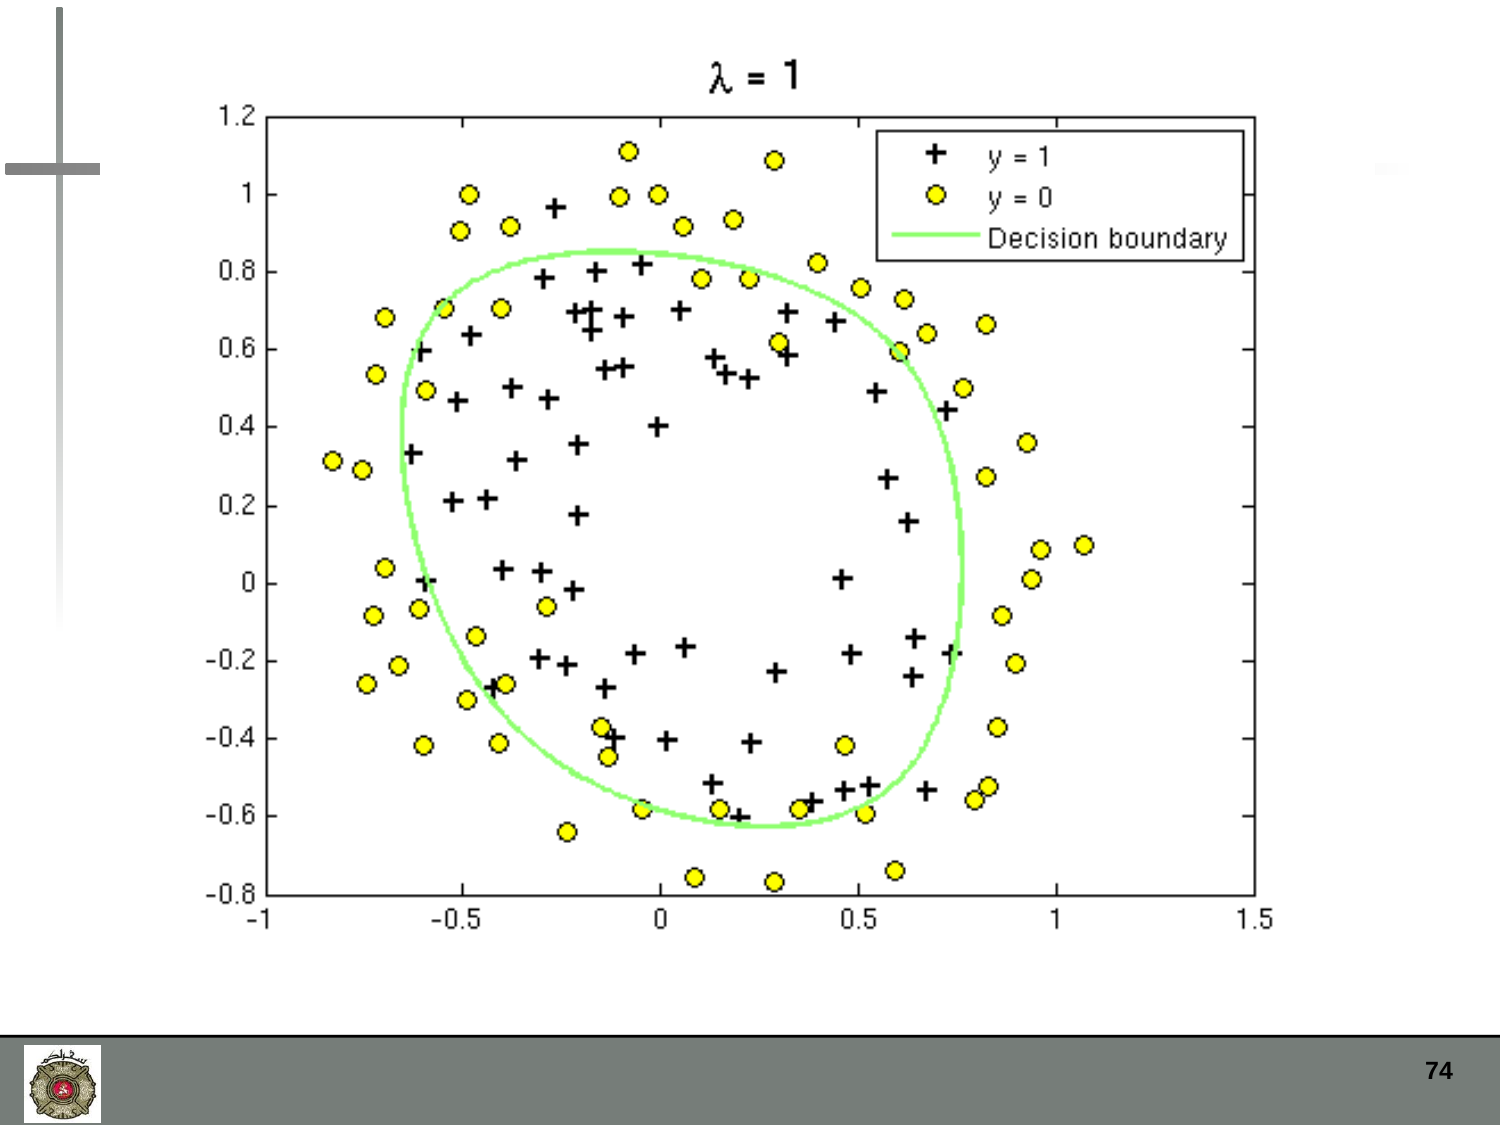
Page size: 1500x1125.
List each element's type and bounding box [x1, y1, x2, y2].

picture [24, 1045, 101, 1123]
picture [100, 43, 1376, 1001]
